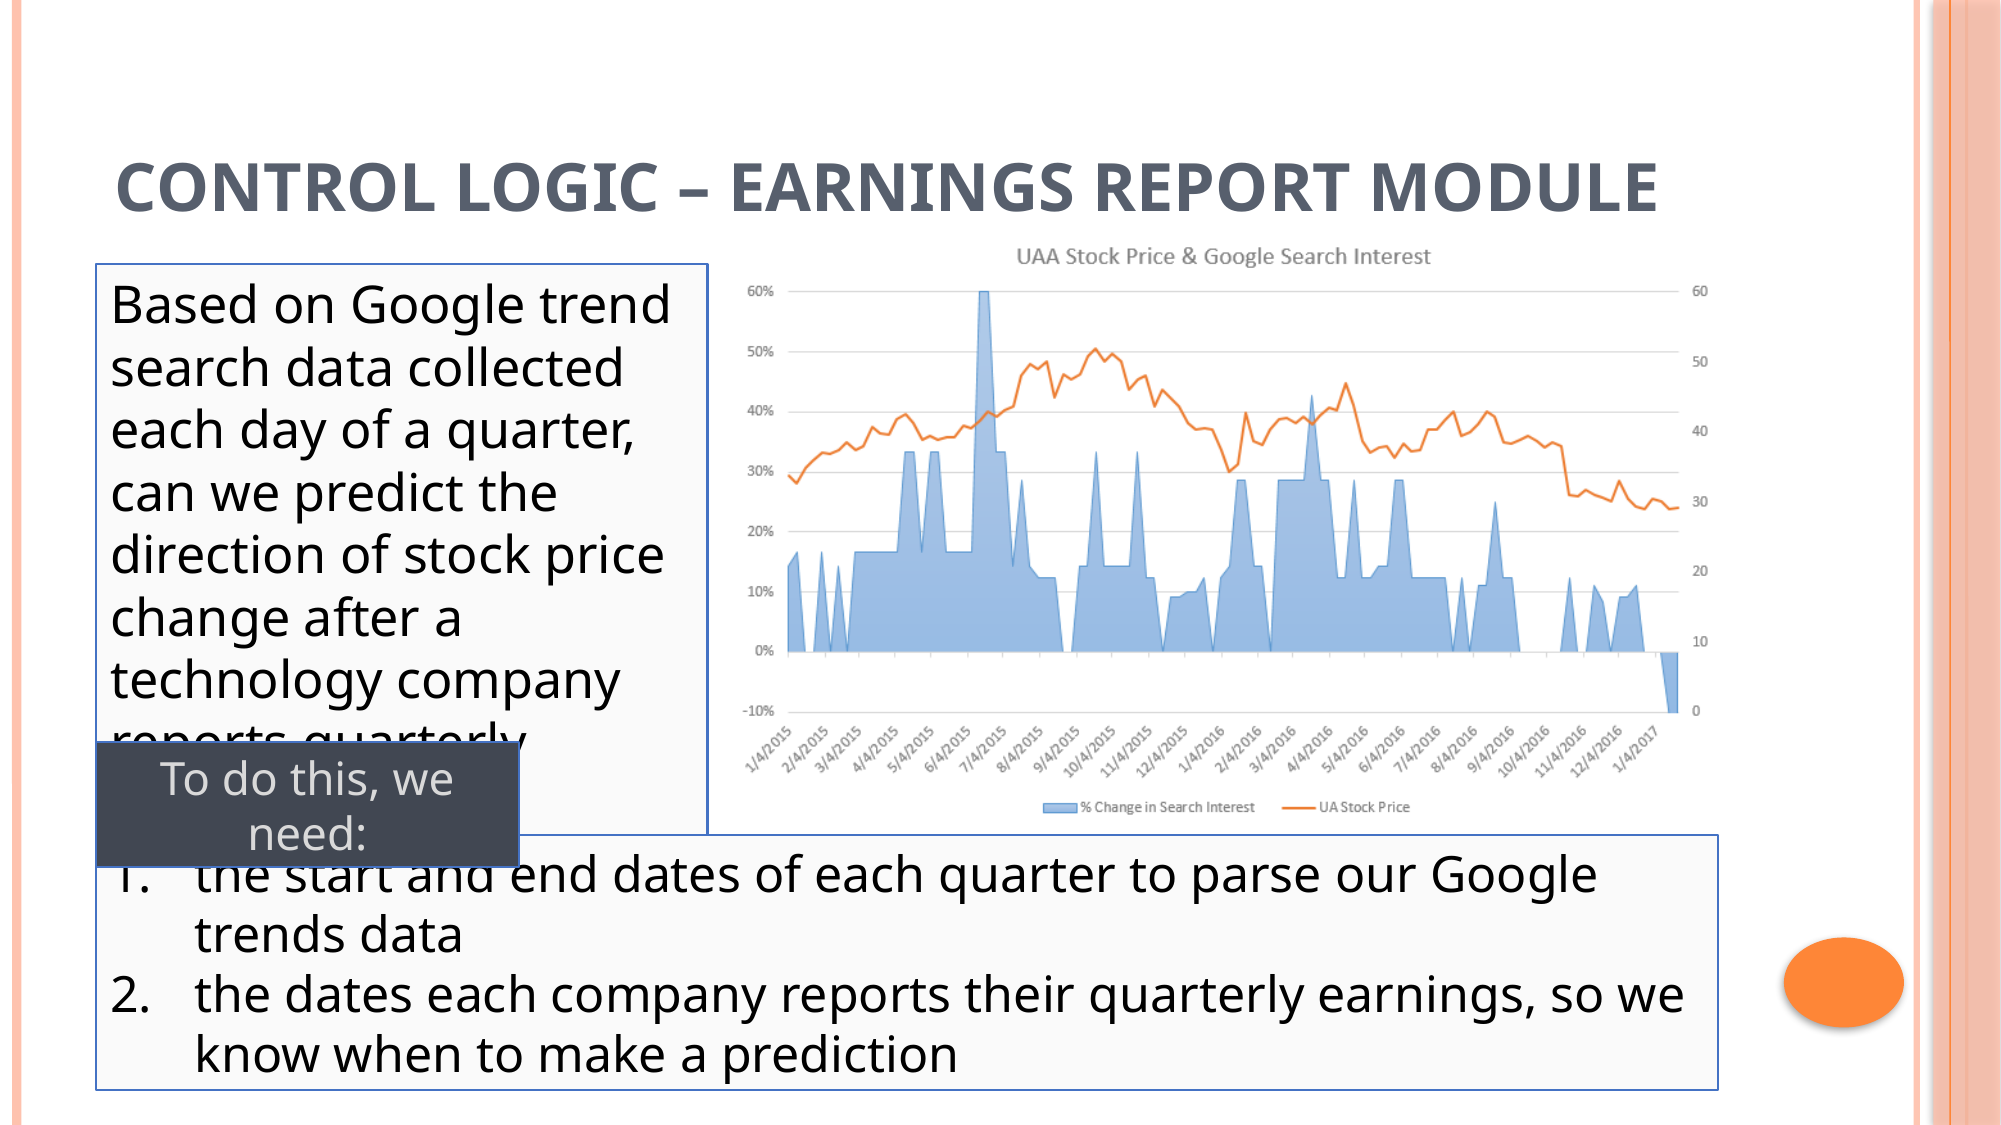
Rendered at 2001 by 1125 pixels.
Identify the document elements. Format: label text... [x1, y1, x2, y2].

picture [739, 243, 1719, 815]
text_box To do this, we need: [95, 742, 519, 867]
title Control Logic – Earnings Report Module [99, 45, 1734, 233]
text_box Based on Google trend search data collected each day of a quarter, can we predict the direction of stock price change after a technology company reports quarterly earnings? [95, 264, 708, 835]
text_box the start and end dates of each quarter to parse our Google trends data the dates each company reports their quarterly earnings, so we know when to make a prediction [95, 835, 1718, 1090]
